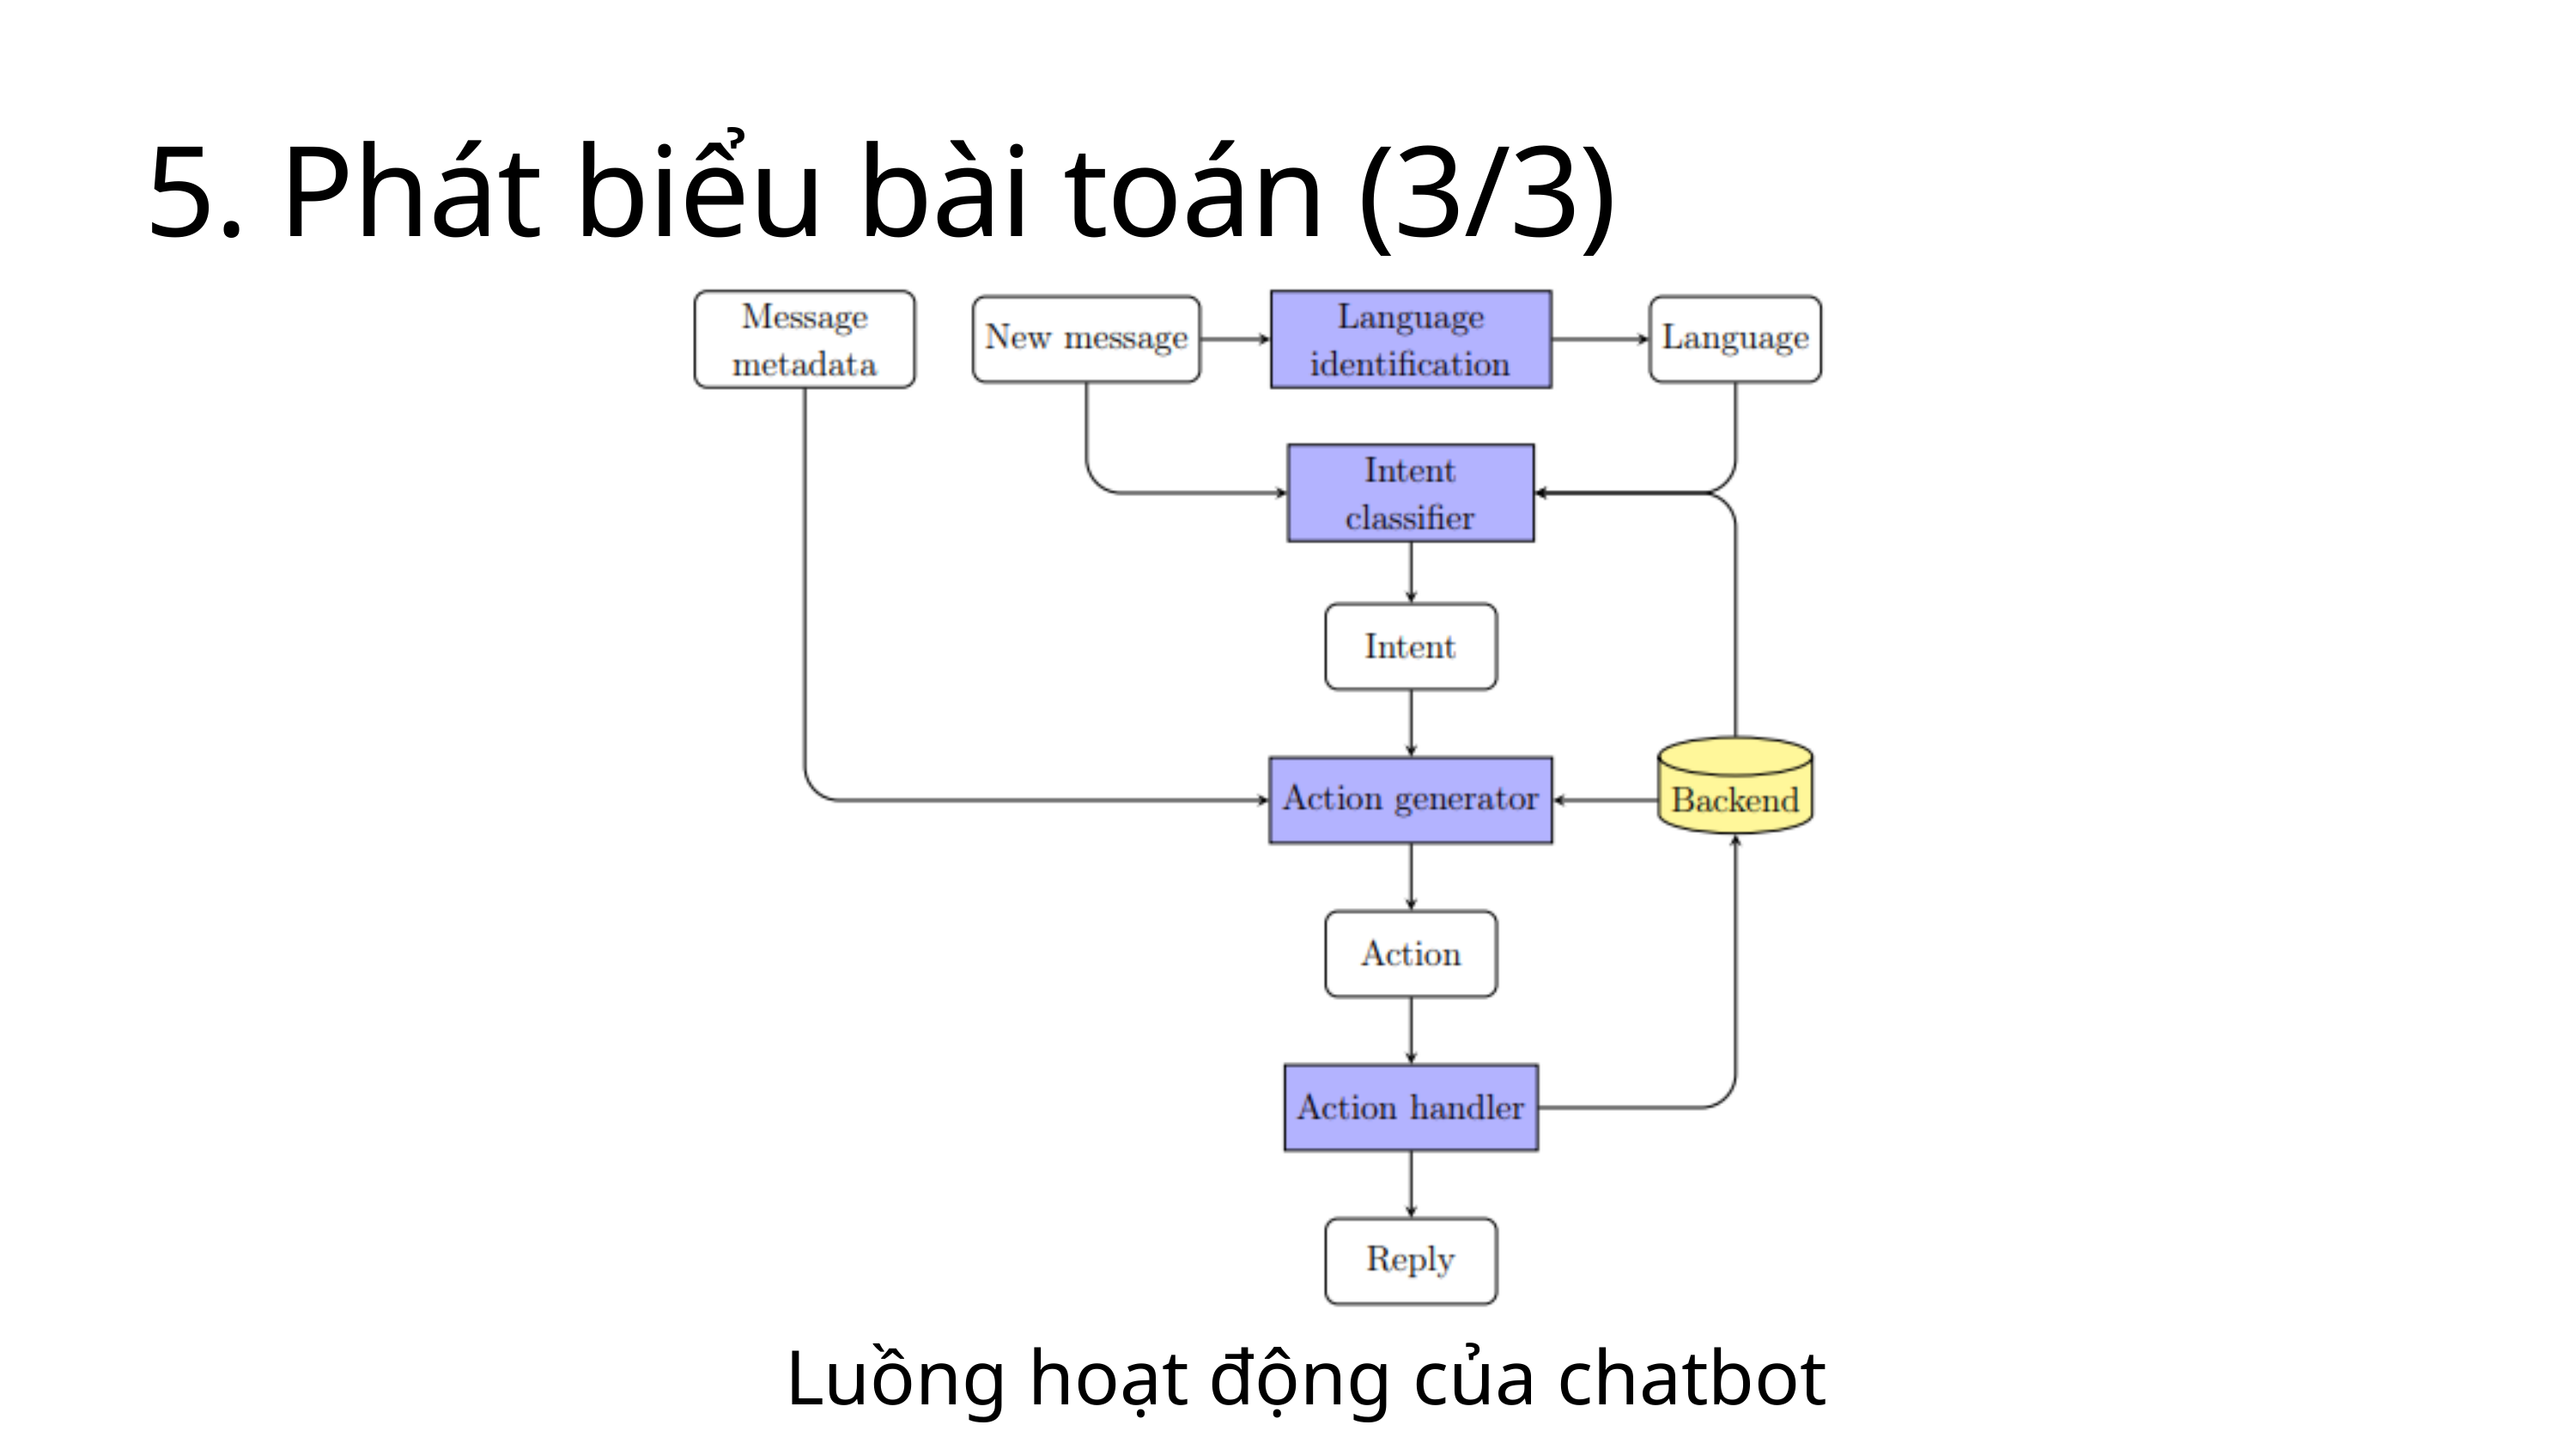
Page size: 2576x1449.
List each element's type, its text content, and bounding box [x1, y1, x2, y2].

text_box 5. Phát biểu bài toán (3/3) [144, 111, 1801, 262]
picture [649, 261, 1927, 1326]
text_box Luồng hoạt động của chatbot [776, 1334, 1836, 1421]
